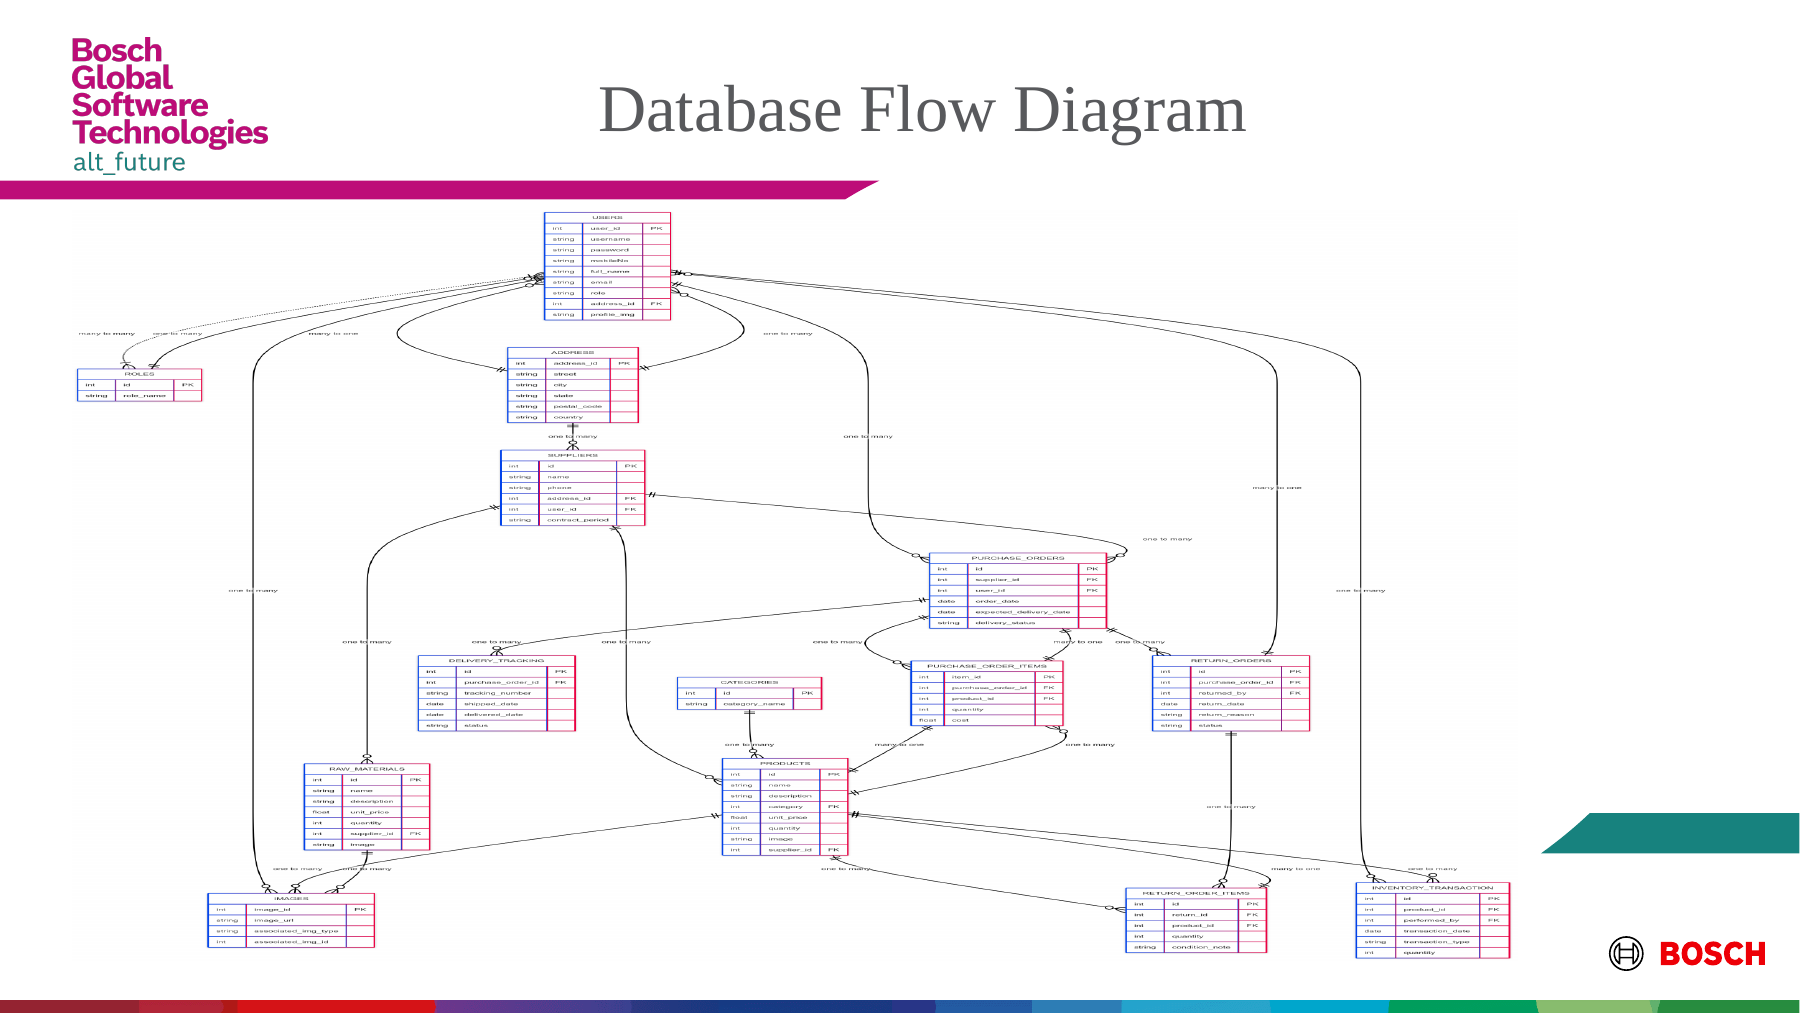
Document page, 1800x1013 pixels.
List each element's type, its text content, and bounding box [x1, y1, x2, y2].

text_box [0, 180, 880, 200]
picture [1388, 1000, 1800, 1013]
picture [0, 1000, 1270, 1013]
text_box [1540, 813, 1800, 854]
picture [72, 37, 268, 175]
picture [72, 210, 1518, 962]
text_box Database Flow Diagram [583, 67, 1369, 170]
